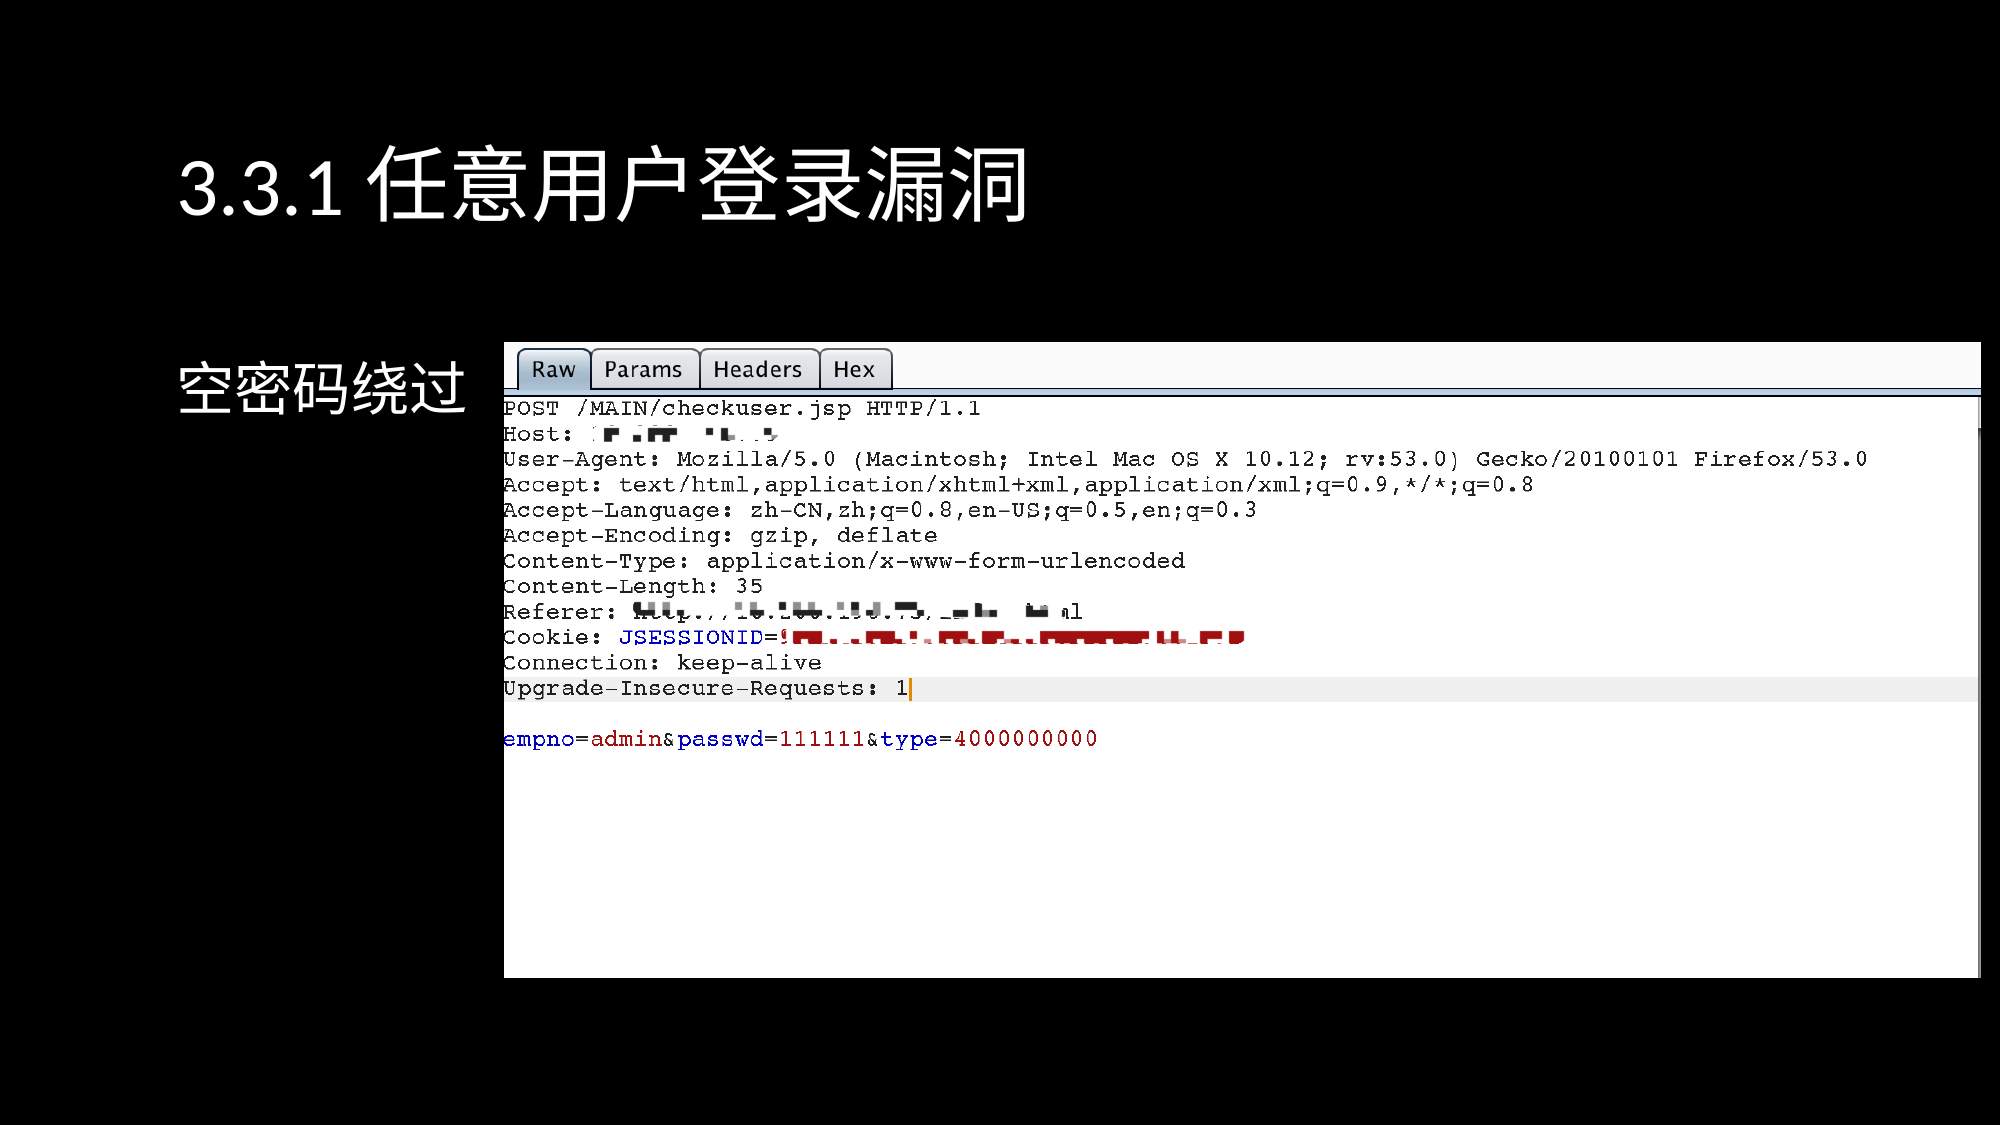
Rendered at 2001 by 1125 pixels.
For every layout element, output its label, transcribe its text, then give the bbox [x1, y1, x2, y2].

picture [503, 342, 1981, 978]
text_box 3.3.1任意用户登录漏洞 空密码绕过 [161, 124, 1871, 810]
